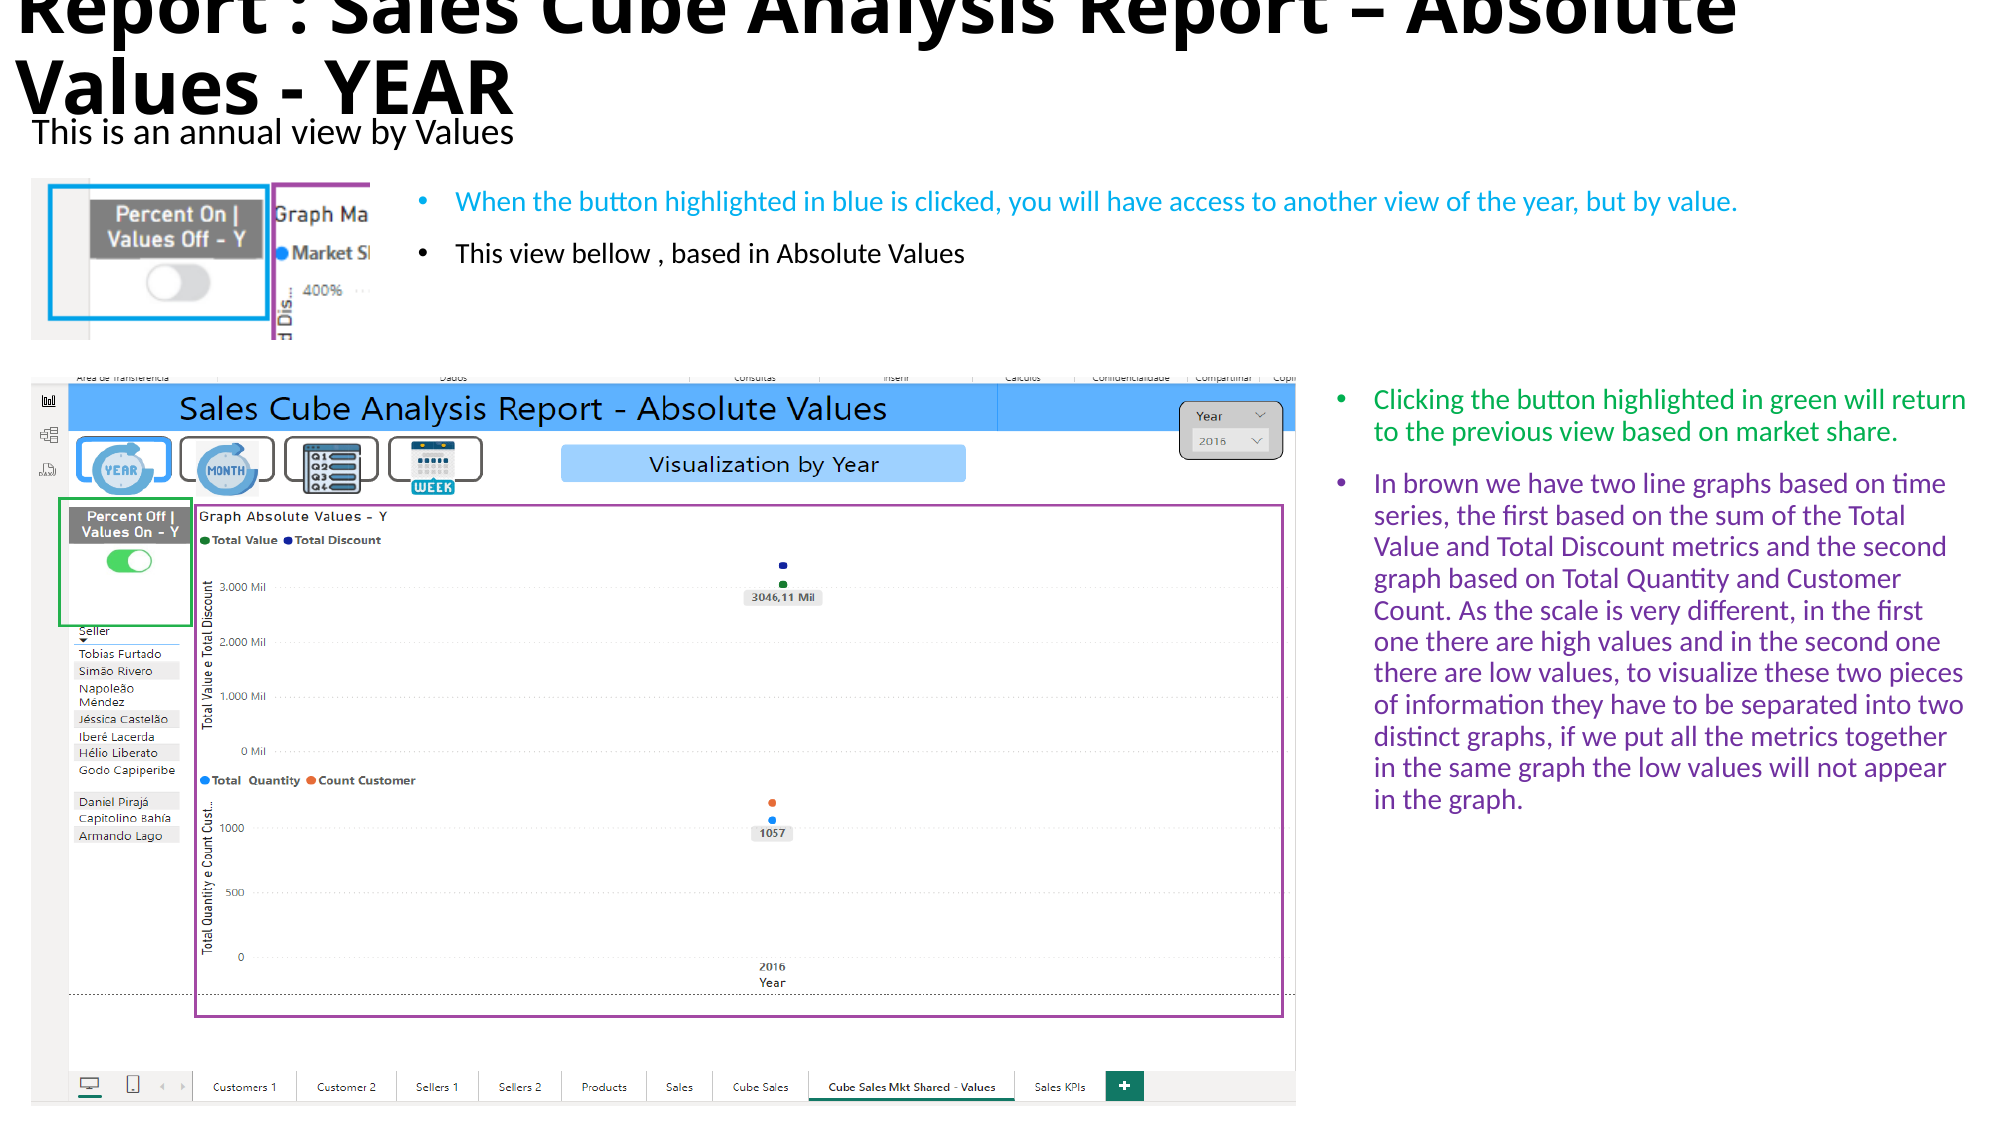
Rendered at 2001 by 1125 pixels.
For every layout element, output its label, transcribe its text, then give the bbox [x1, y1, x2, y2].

picture [30, 377, 1296, 1106]
text_box This is an annual view by Values [16, 100, 539, 160]
picture [30, 178, 371, 340]
text_box Report : Sales Cube Analysis Report – Absolute Values - YEAR [0, 0, 1948, 101]
text_box Clicking the button highlighted in green will return to the previous view based on market share. In brown we have two line graphs based on time series, the first based on the sum of the Total Value and Total Discount metrics and the second graph based on Total Quantity and Customer Count. As the scale is very different, in the first one there are high values ​​and in the second one there are low values, to visualize these two pieces of information they have to be separated into two distinct graphs, if we put all the metrics together in the same graph the low values ​​will not appear in the graph. [1321, 377, 1985, 956]
list When the button highlighted in blue is clicked, you will have access to another view of the year, but by value. This view bellow , based in Absolute Values [402, 178, 1959, 283]
